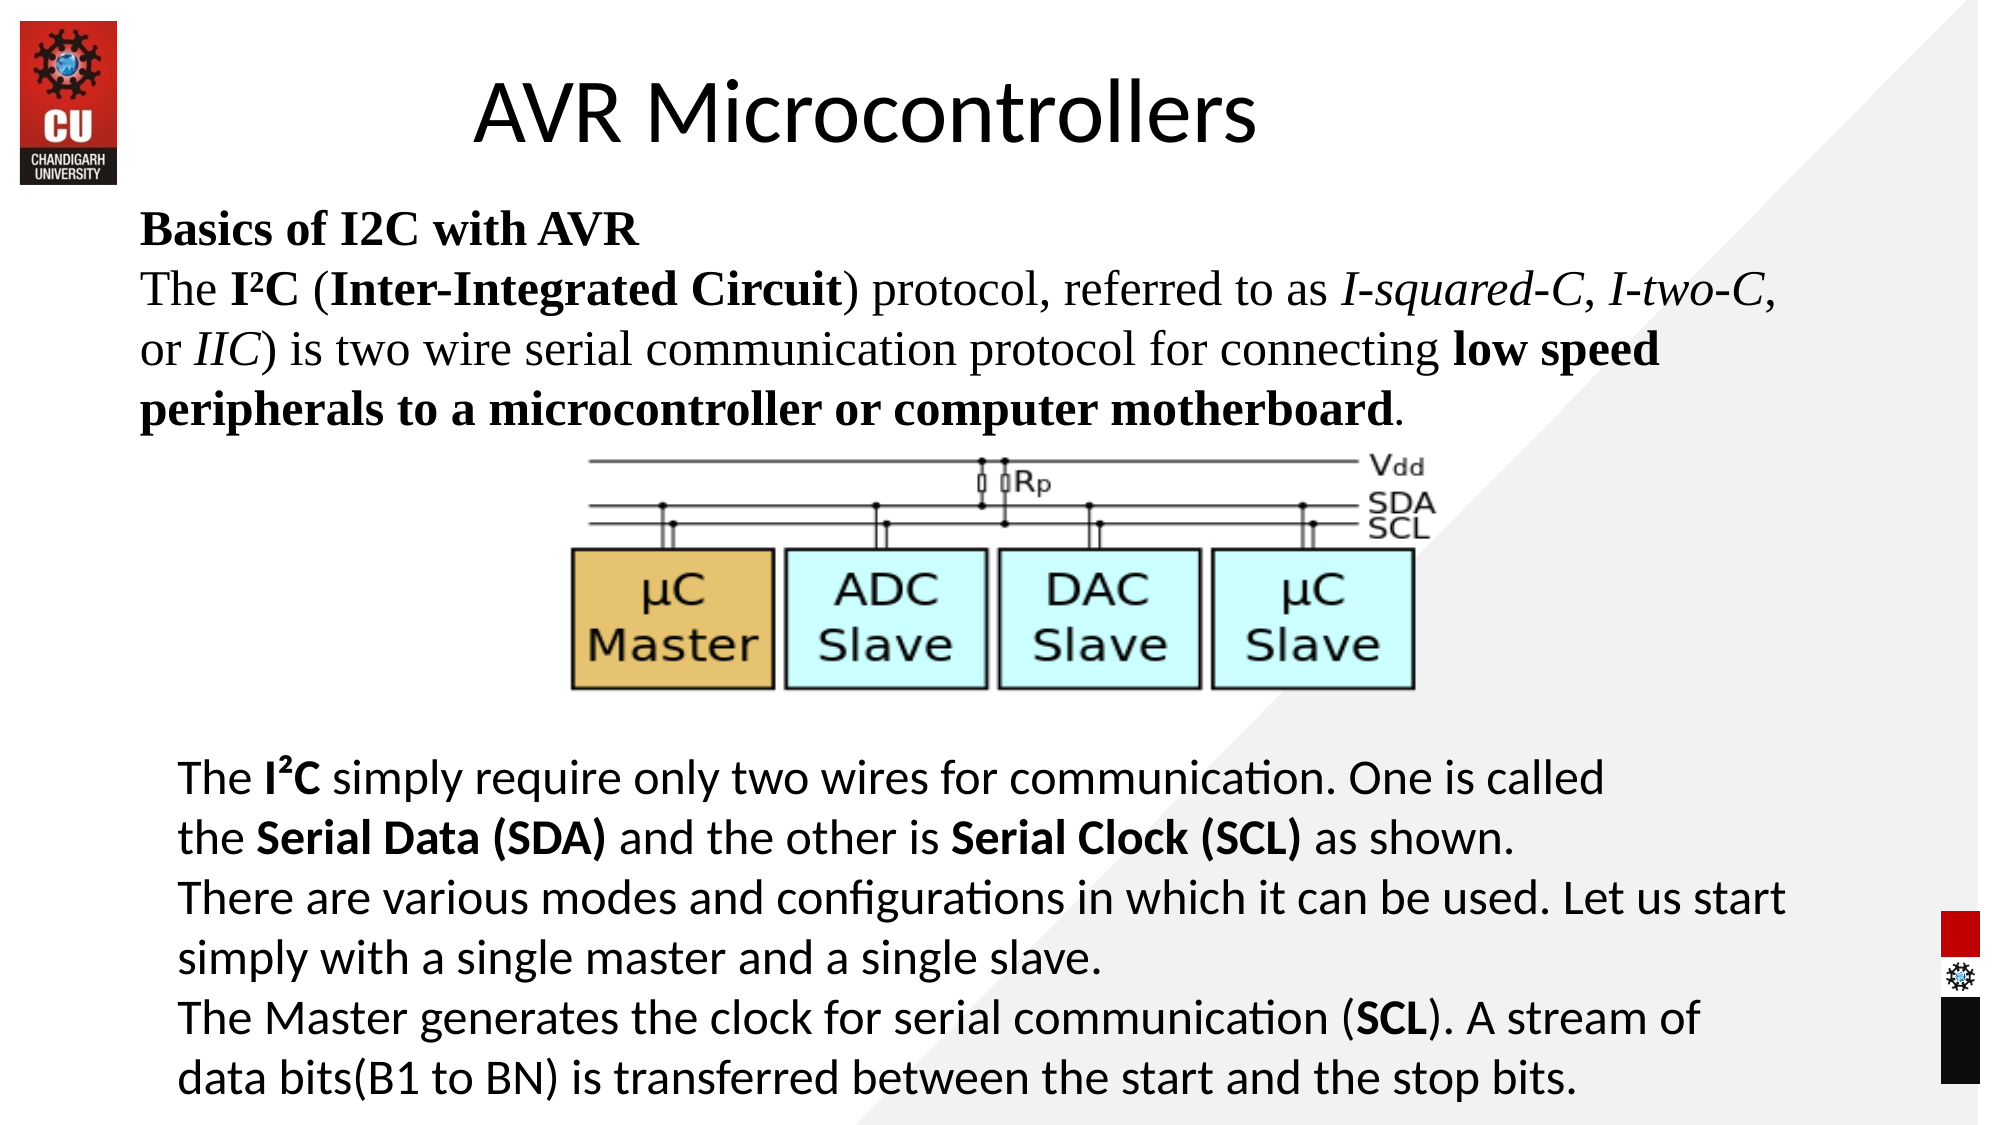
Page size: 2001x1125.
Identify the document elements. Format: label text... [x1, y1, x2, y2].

text_box The I²C simply require only two wires for communication. One is called the Serial Data (SDA) and the other is Serial Clock (SCL) as shown. There are various modes and configurations in which it can be used. Let us start simply with a single master and a single slave. The Master generates the clock for serial communication (SCL). A stream of data bits(B1 to BN) is transferred between the start and the stop bits. [162, 737, 1813, 1113]
text_box AVR Microcontrollers [473, 50, 1527, 165]
text_box Basics of I2C with AVR The I²C (Inter-Integrated Circuit) protocol, referred to as I-squared-C, I-two-C, or IIC) is two wire serial communication protocol for connecting low speed peripherals to a microcontroller or computer motherboard. [124, 188, 1875, 489]
picture [19, 0, 1980, 1125]
